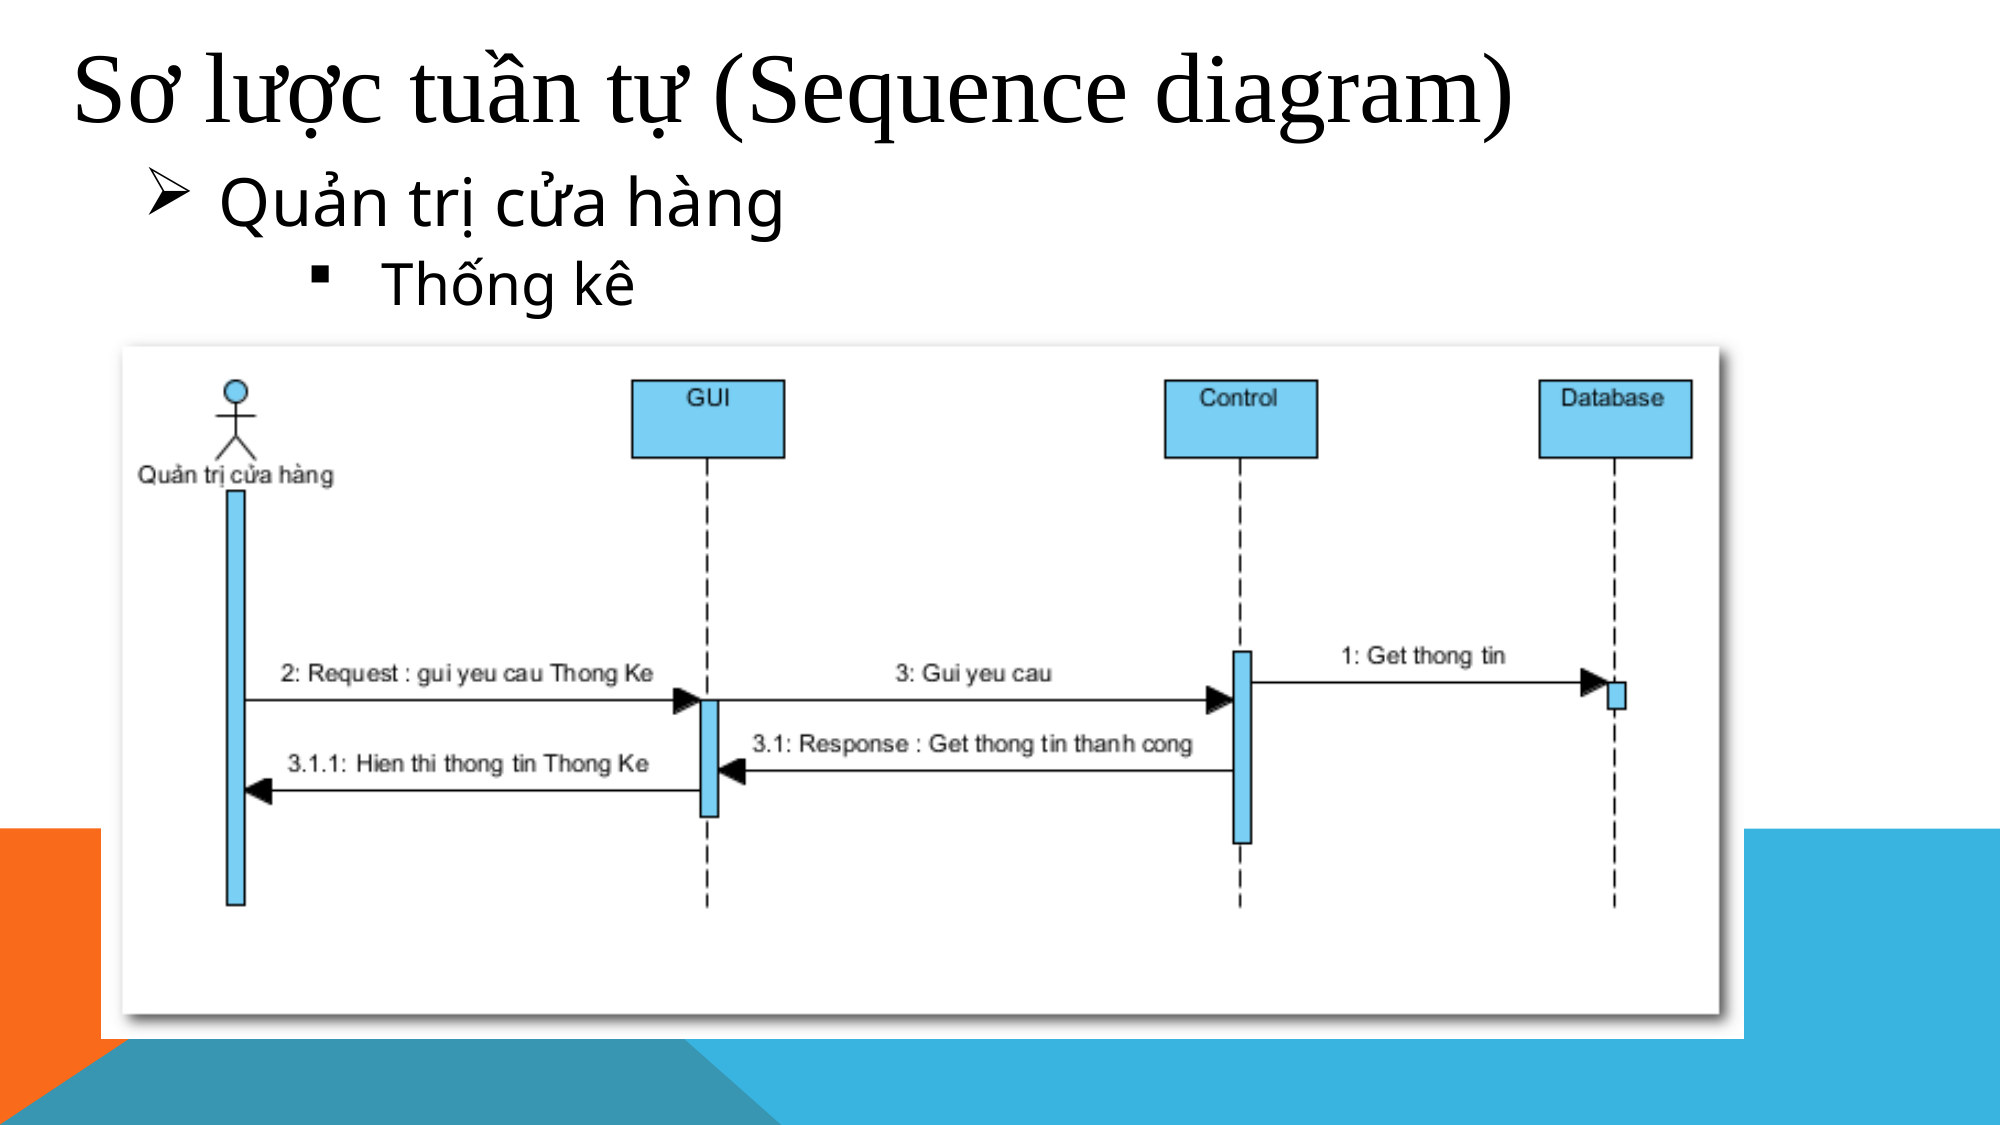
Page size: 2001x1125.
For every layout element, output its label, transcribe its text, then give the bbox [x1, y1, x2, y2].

text_box Sơ lược tuần tự (Sequence diagram) [56, 15, 1532, 151]
text_box Thống kê [292, 239, 652, 324]
text_box Quản trị cửa hàng [129, 151, 802, 247]
picture [101, 325, 1745, 1039]
